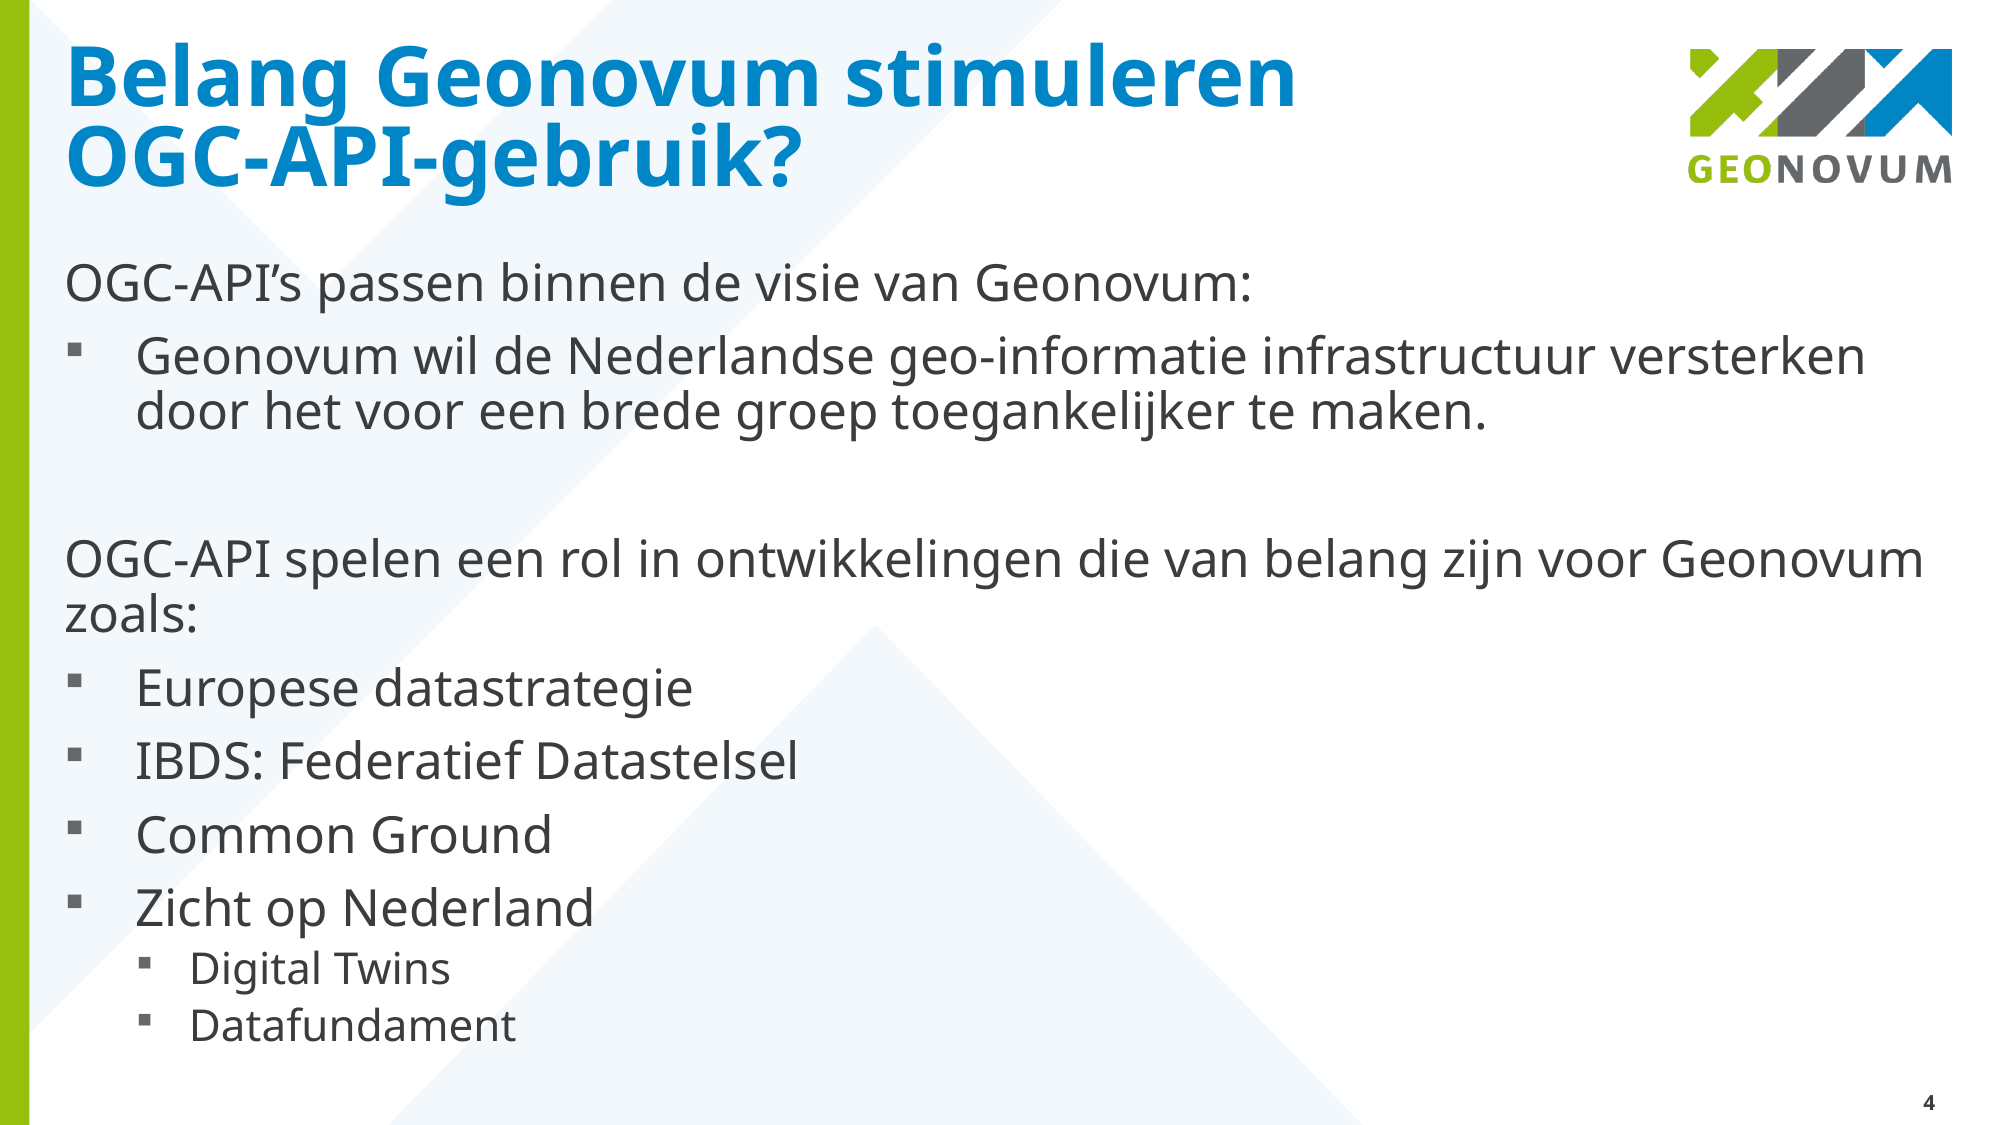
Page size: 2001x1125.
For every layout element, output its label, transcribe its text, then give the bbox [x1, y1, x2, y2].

list OGC-API’s passen binnen de visie van Geonovum: Geonovum wil de Nederlandse geo-informatie infrastructuur versterken door het voor een brede groep toegankelijker te maken. OGC-API spelen een rol in ontwikkelingen die van belang zijn voor Geonovum zoals: Europese datastrategie IBDS: Federatief Datastelsel Common Ground Zicht op Nederland Digital Twins Datafundament [49, 249, 1951, 1059]
title Belang Geonovum stimuleren OGC-API-gebruik? [49, 0, 1654, 210]
picture [1686, 49, 1955, 186]
slide_number 4 [1824, 1088, 1951, 1120]
